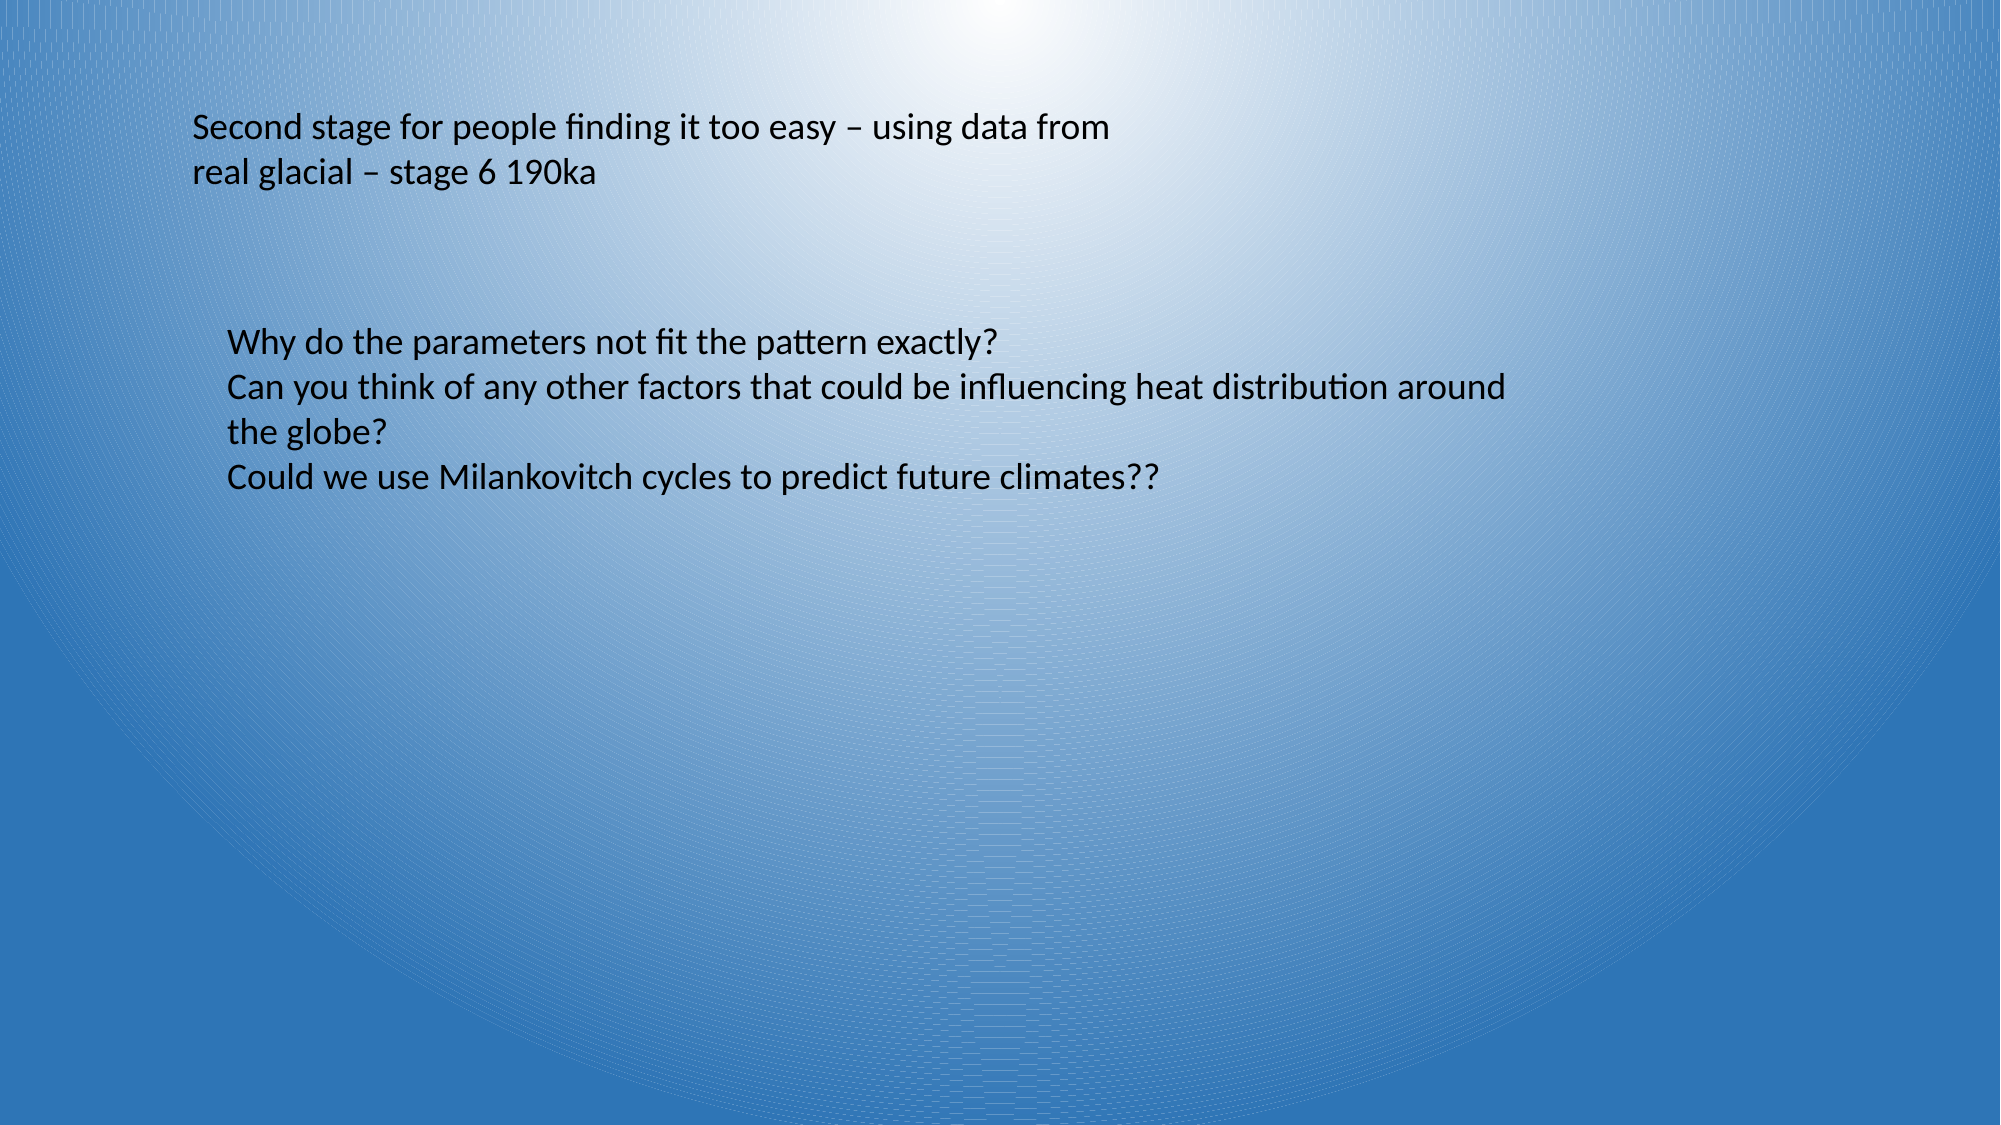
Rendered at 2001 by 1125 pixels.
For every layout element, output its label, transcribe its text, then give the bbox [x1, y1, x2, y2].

text_box Why do the parameters not fit the pattern exactly? Can you think of any other factors that could be influencing heat distribution around the globe? Could we use Milankovitch cycles to predict future climates?? [212, 309, 1533, 505]
text_box Second stage for people finding it too easy – using data from real glacial – stage 6 190ka [177, 94, 1143, 200]
